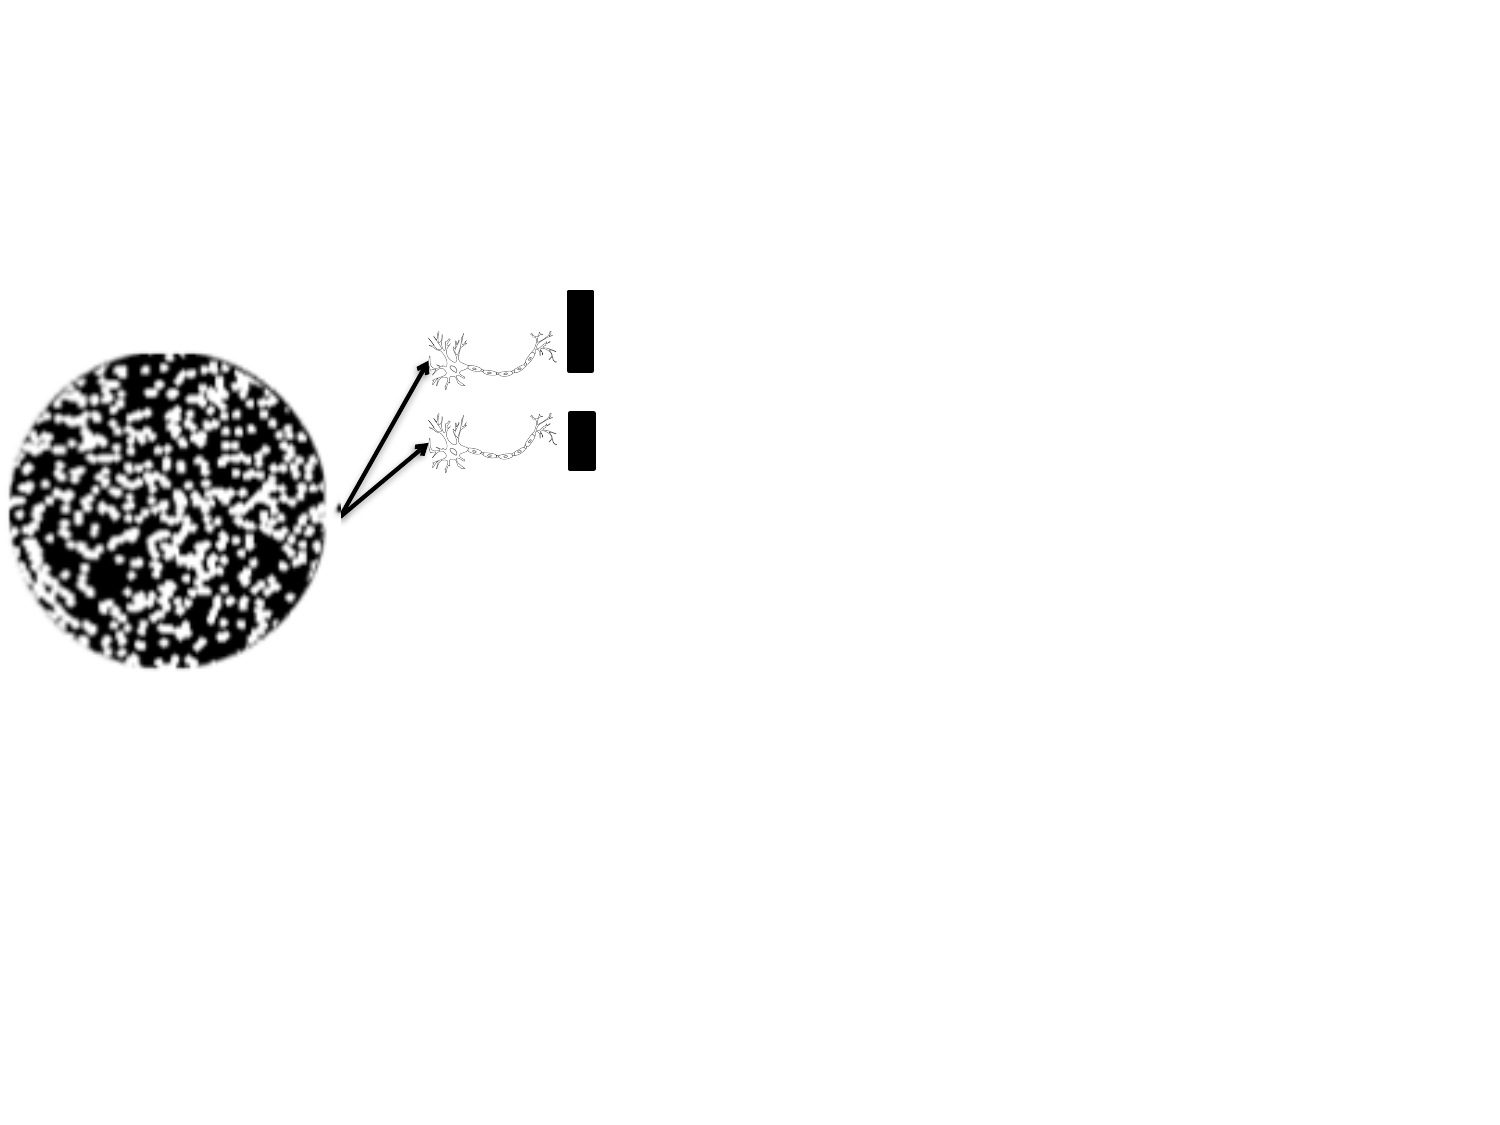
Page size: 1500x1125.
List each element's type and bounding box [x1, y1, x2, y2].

picture [428, 330, 557, 391]
picture [428, 413, 557, 473]
text_box [346, 442, 429, 517]
text_box [568, 411, 596, 471]
picture [1, 291, 341, 730]
text_box [346, 360, 429, 441]
text_box [567, 290, 594, 373]
